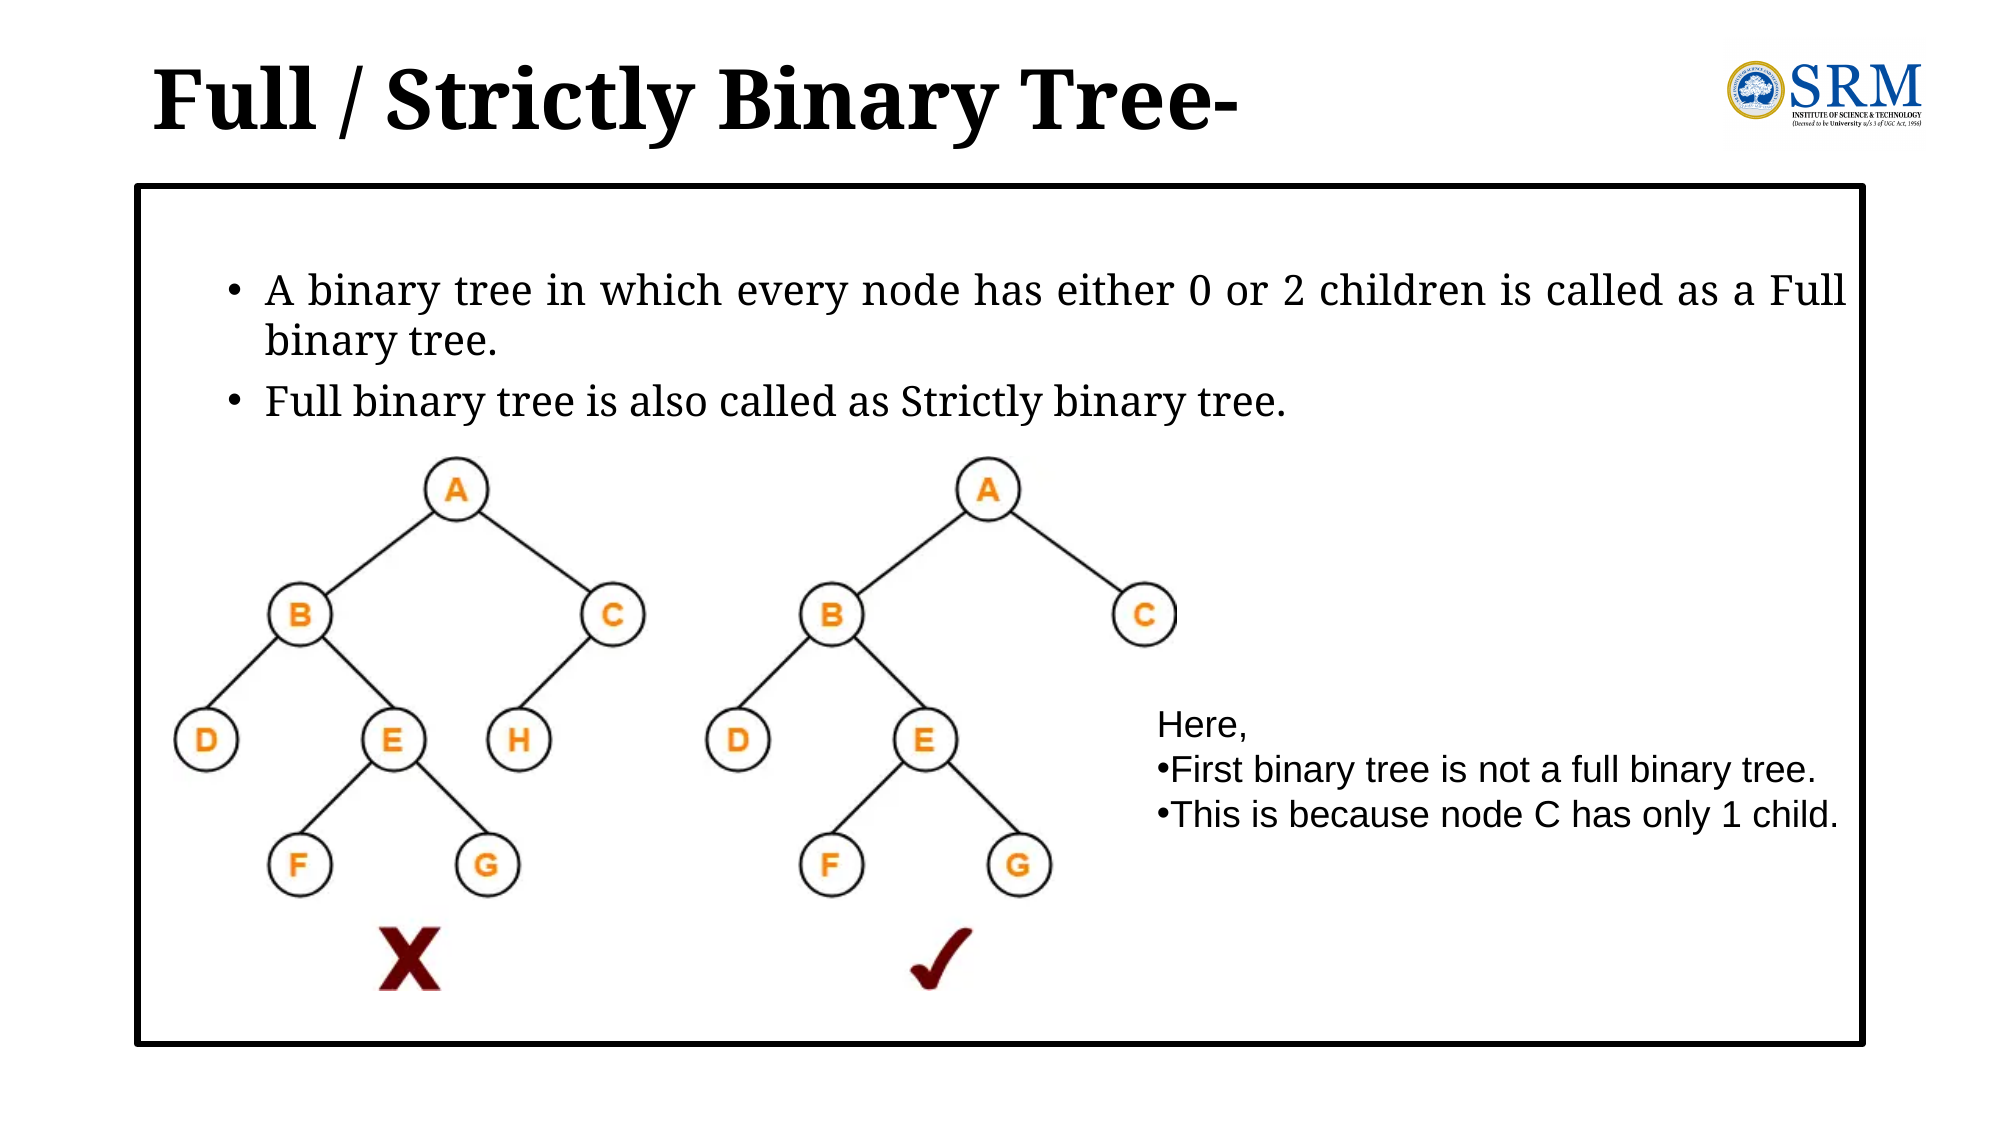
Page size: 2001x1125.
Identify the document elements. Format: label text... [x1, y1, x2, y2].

picture [172, 455, 1177, 991]
list A binary tree in which every node has either 0 or 2 children is called as a Full binary tree. Full binary tree is also called as Strictly binary tree. [137, 186, 1863, 1045]
title Full / Strictly Binary Tree- [137, 50, 1863, 156]
text_box Here, First binary tree is not a full binary tree. This is because node C has only 1 child. [1182, 692, 2000, 843]
picture [1723, 37, 1926, 151]
